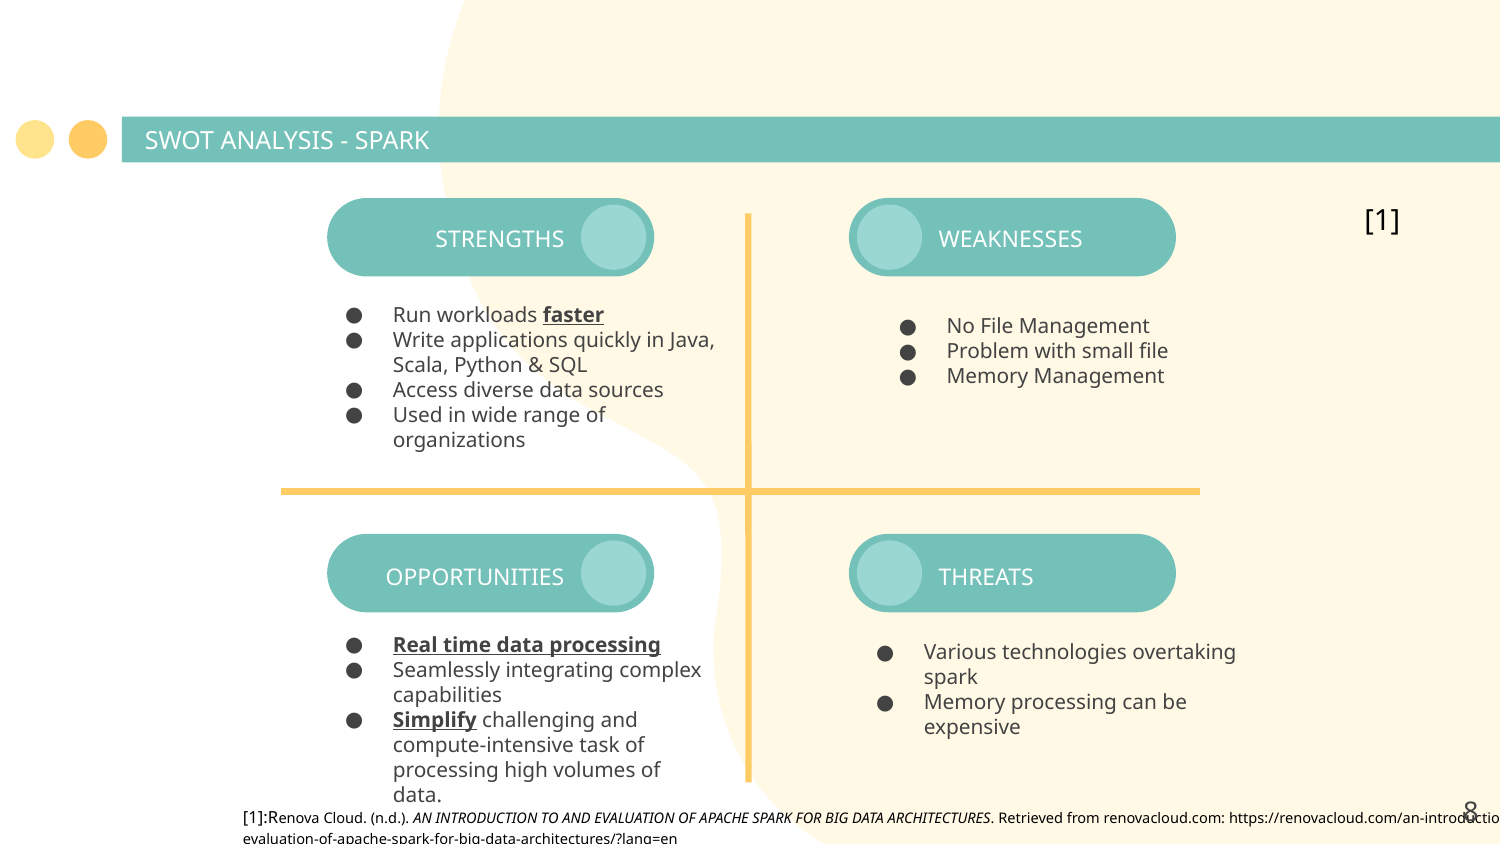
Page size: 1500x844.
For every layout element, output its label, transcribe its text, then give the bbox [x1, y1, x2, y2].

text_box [326, 533, 655, 613]
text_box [326, 197, 655, 277]
text_box Real time data processing Seamlessly integrating complex capabilities Simplify challenging and compute-intensive task of processing high volumes of data. [317, 630, 709, 789]
title SWOT ANALYSIS - SPARK [129, 118, 952, 170]
text_box [1] [1349, 185, 1435, 251]
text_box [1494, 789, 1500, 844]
text_box [1]:Renova Cloud. (n.d.). AN INTRODUCTION TO AND EVALUATION OF APACHE SPARK FOR BIG DATA ARCHITECTURES. Retrieved from renovacloud.com: https://renovacloud.com/an-introduction-to-and-evaluation-of-apache-spark-for-big-data-architectures/?lang=en [153, 789, 1403, 844]
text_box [848, 533, 1177, 613]
text_box No File Management Problem with small file Memory Management [871, 311, 1290, 404]
slide_number 8 [1403, 779, 1494, 844]
text_box Run workloads faster Write applications quickly in Java, Scala, Python & SQL Access diverse data sources Used in wide range of organizations [317, 300, 737, 468]
text_box Various technologies overtaking spark Memory processing can be expensive [848, 637, 1268, 731]
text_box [848, 197, 1177, 277]
